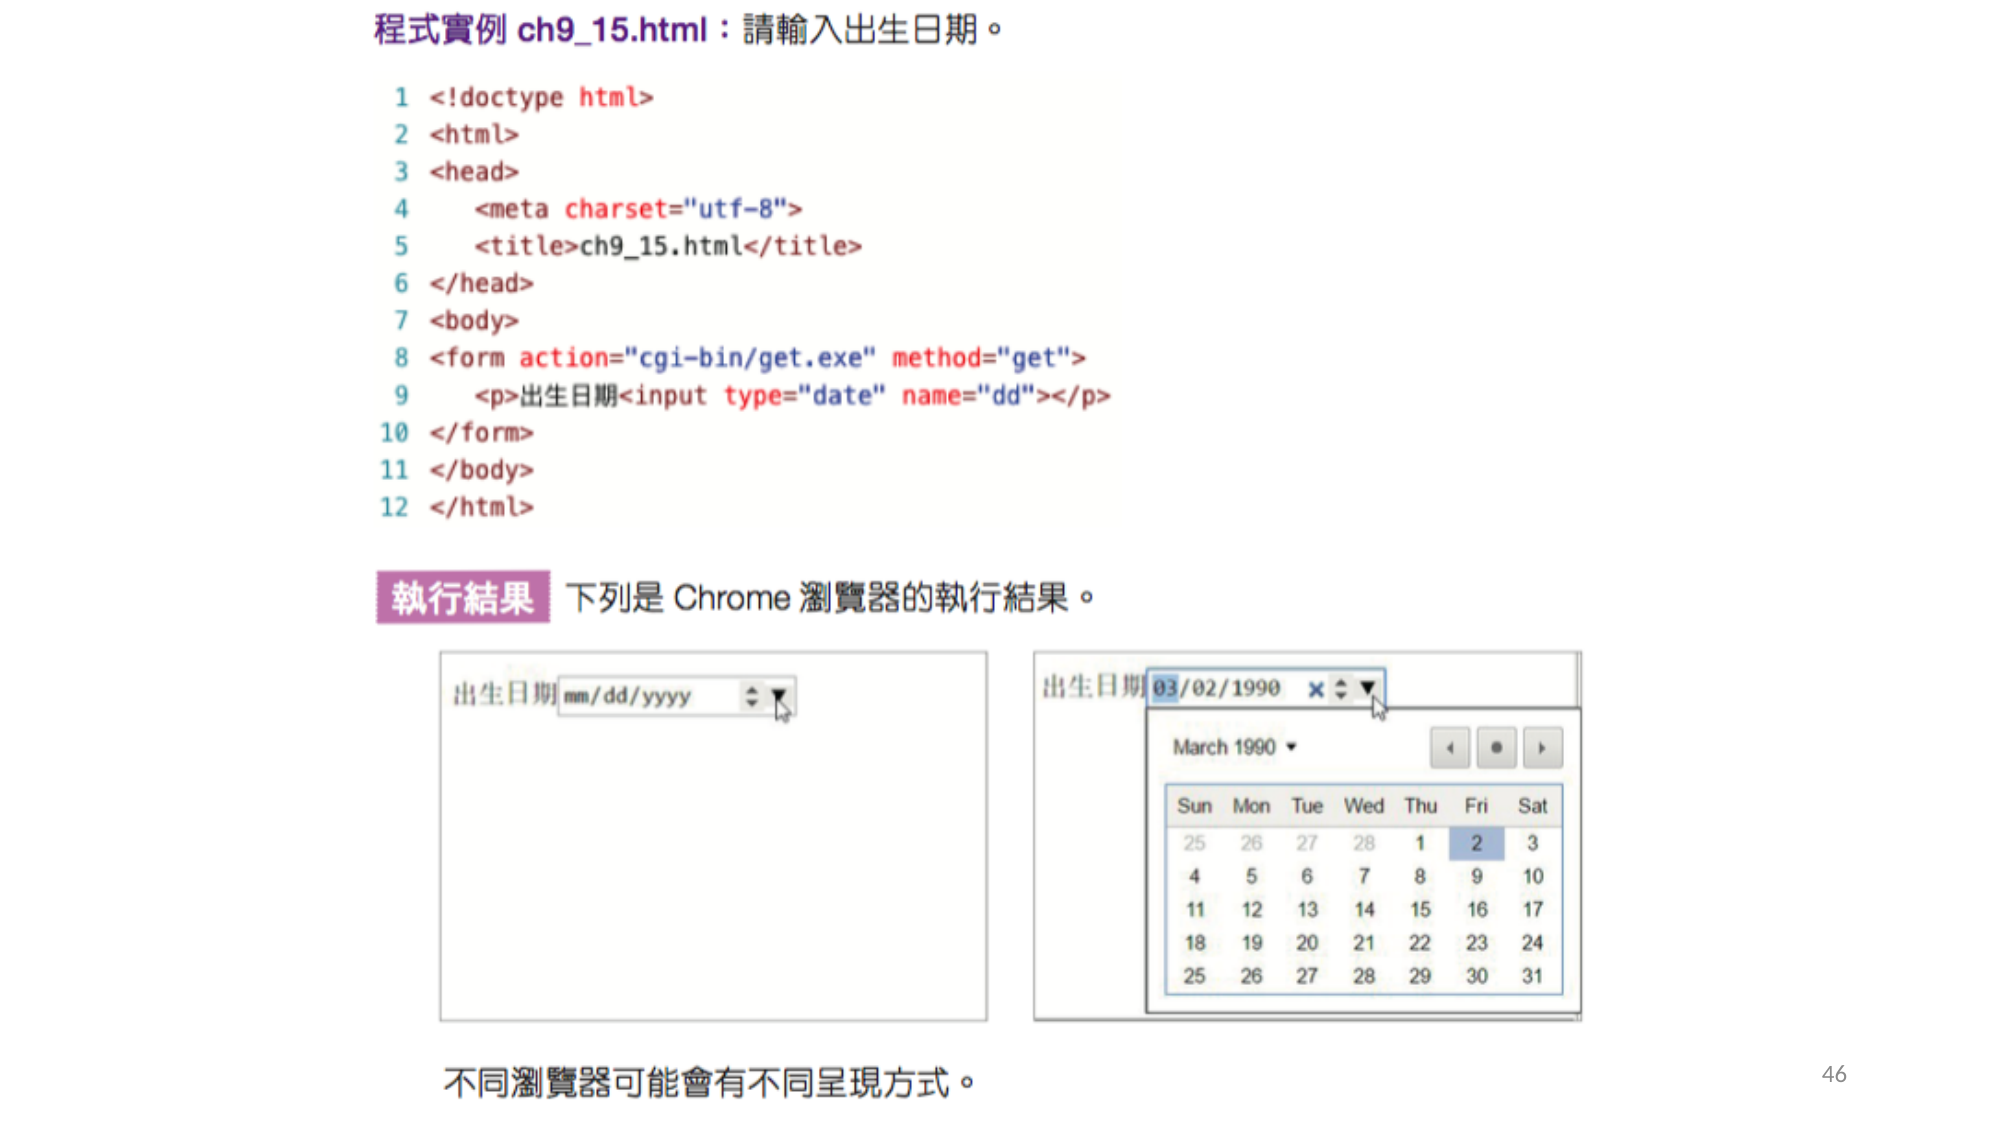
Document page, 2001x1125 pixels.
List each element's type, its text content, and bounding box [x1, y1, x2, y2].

slide_number 46 [1658, 1042, 1863, 1103]
picture [339, 0, 1658, 1125]
